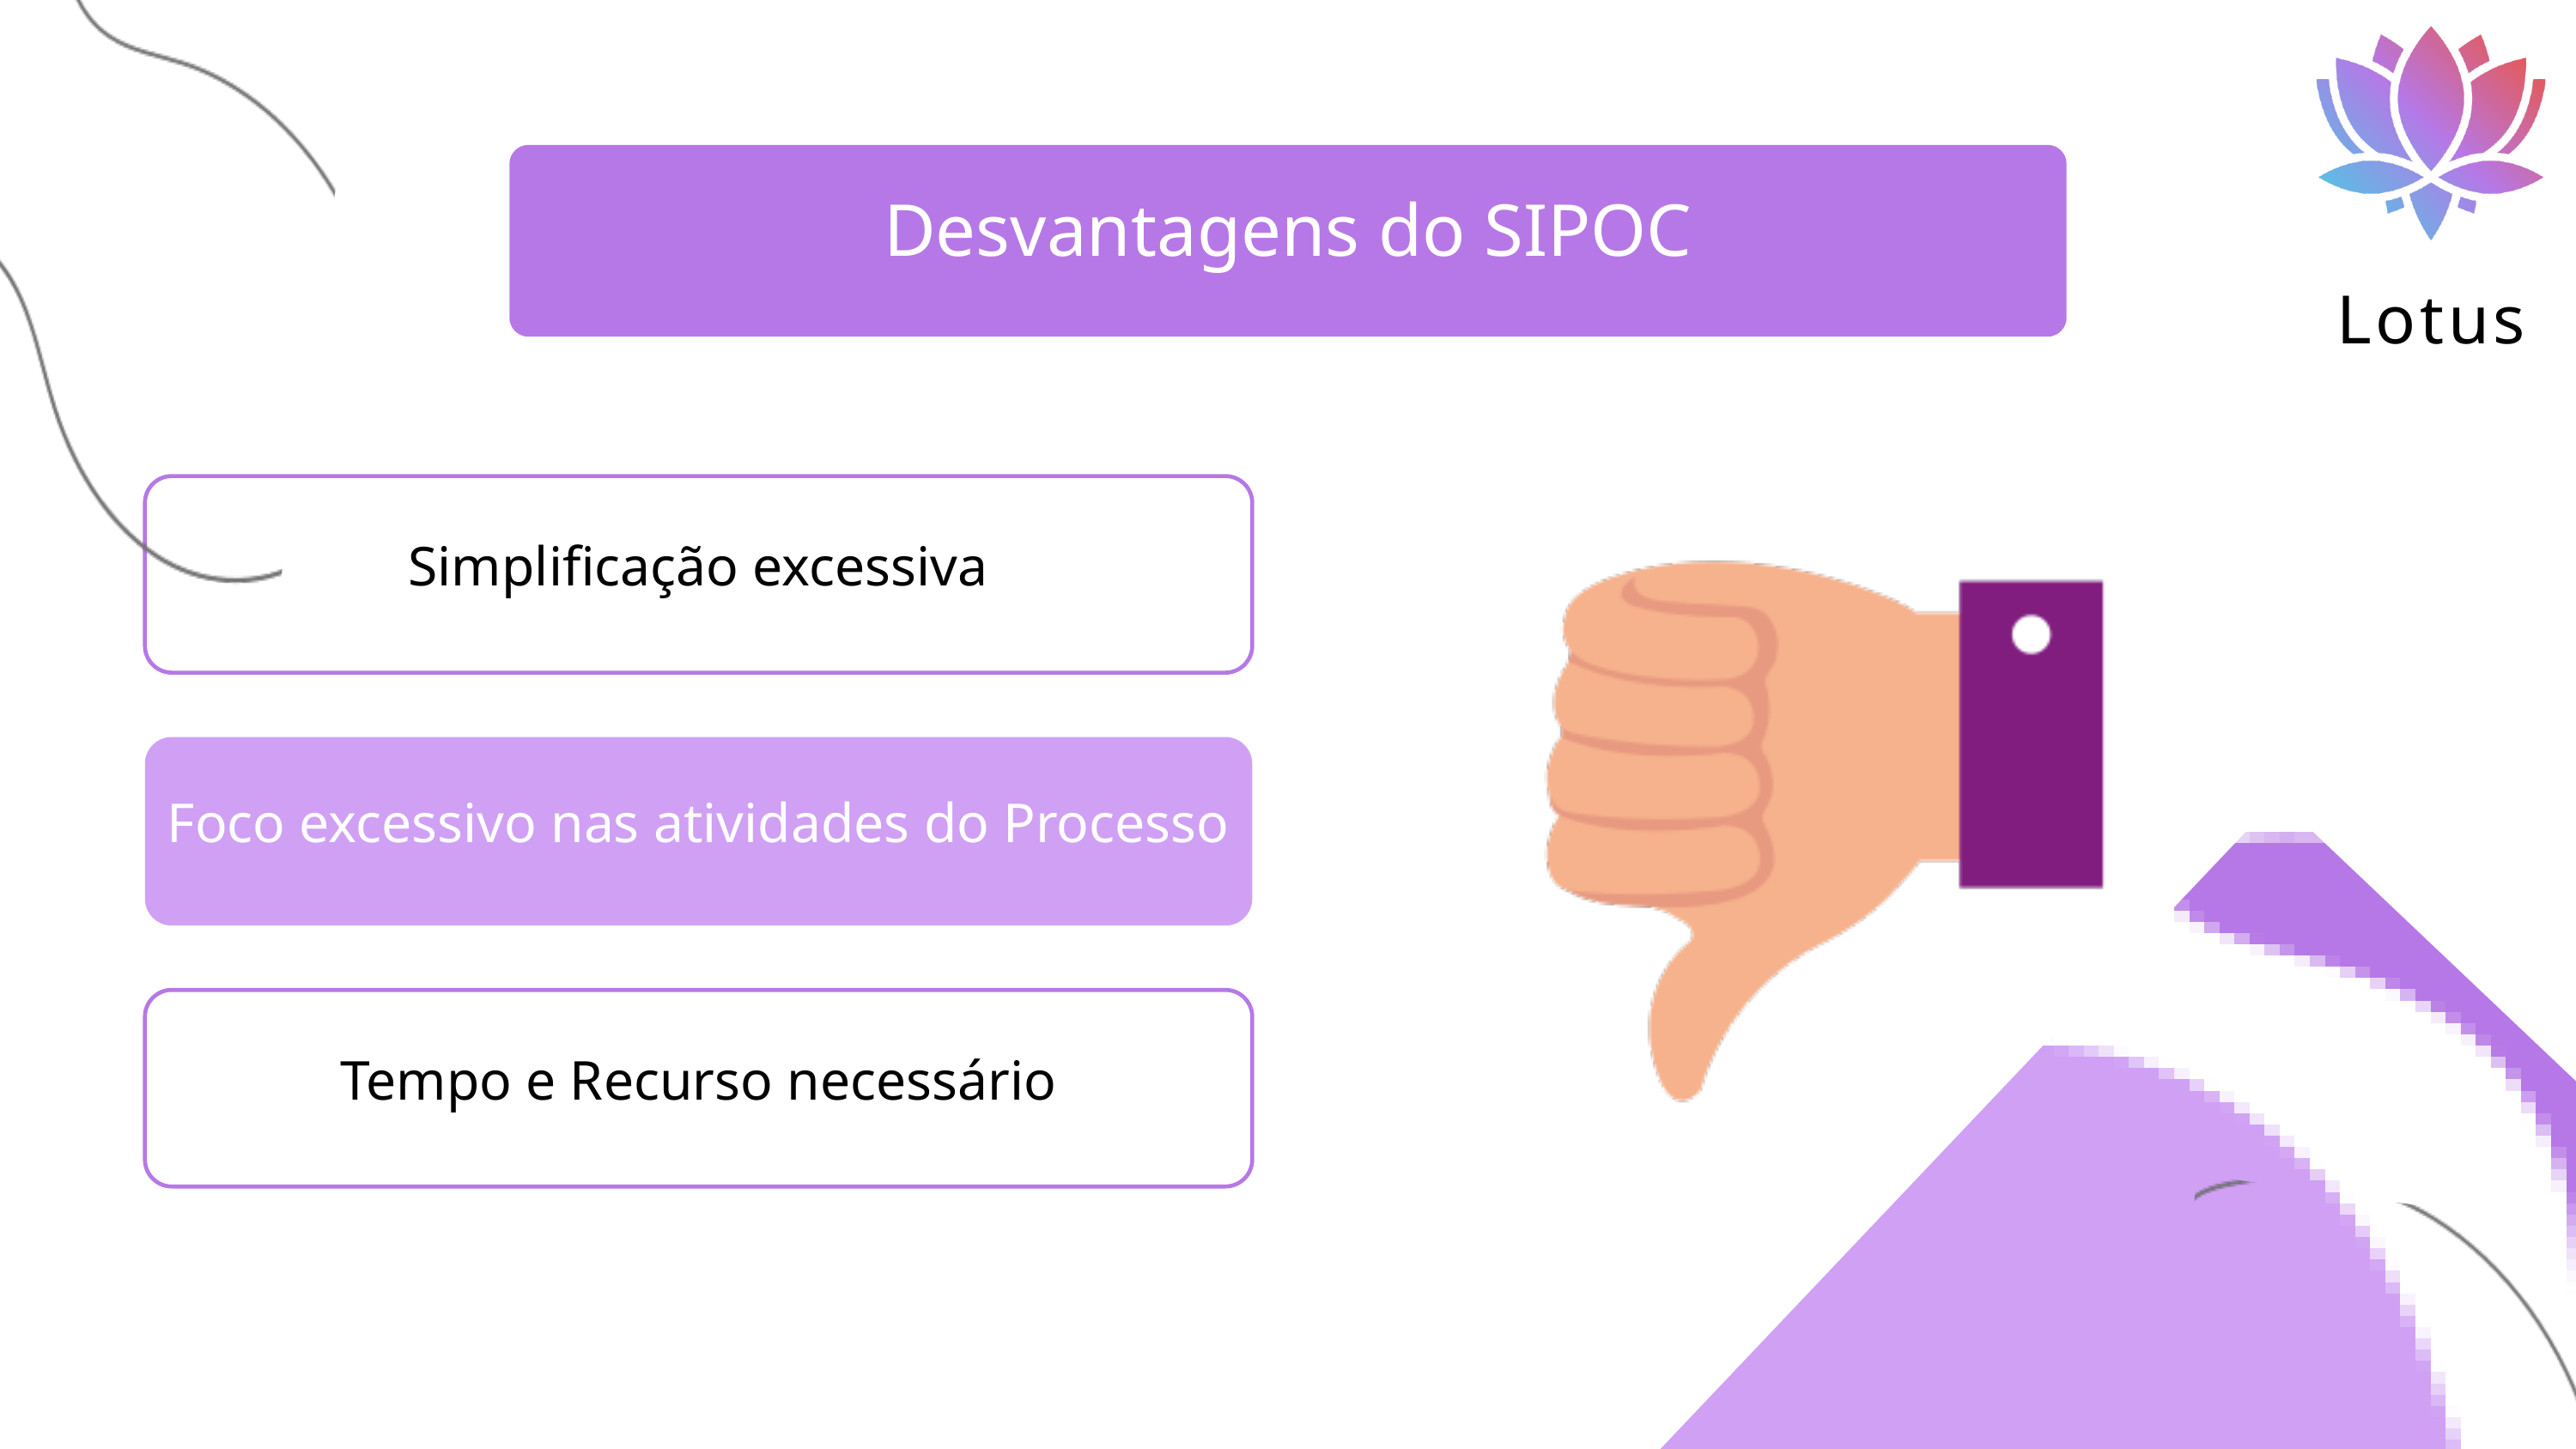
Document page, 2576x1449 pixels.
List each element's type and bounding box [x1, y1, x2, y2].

text_box [0, 0, 362, 572]
text_box [144, 989, 1253, 1187]
text_box [2159, 1174, 2576, 1449]
text_box [144, 476, 1253, 673]
text_box [509, 144, 2067, 337]
text_box [2303, 26, 2560, 352]
text_box [144, 737, 1253, 926]
text_box [1660, 798, 2576, 1449]
text_box [1511, 541, 2106, 1121]
